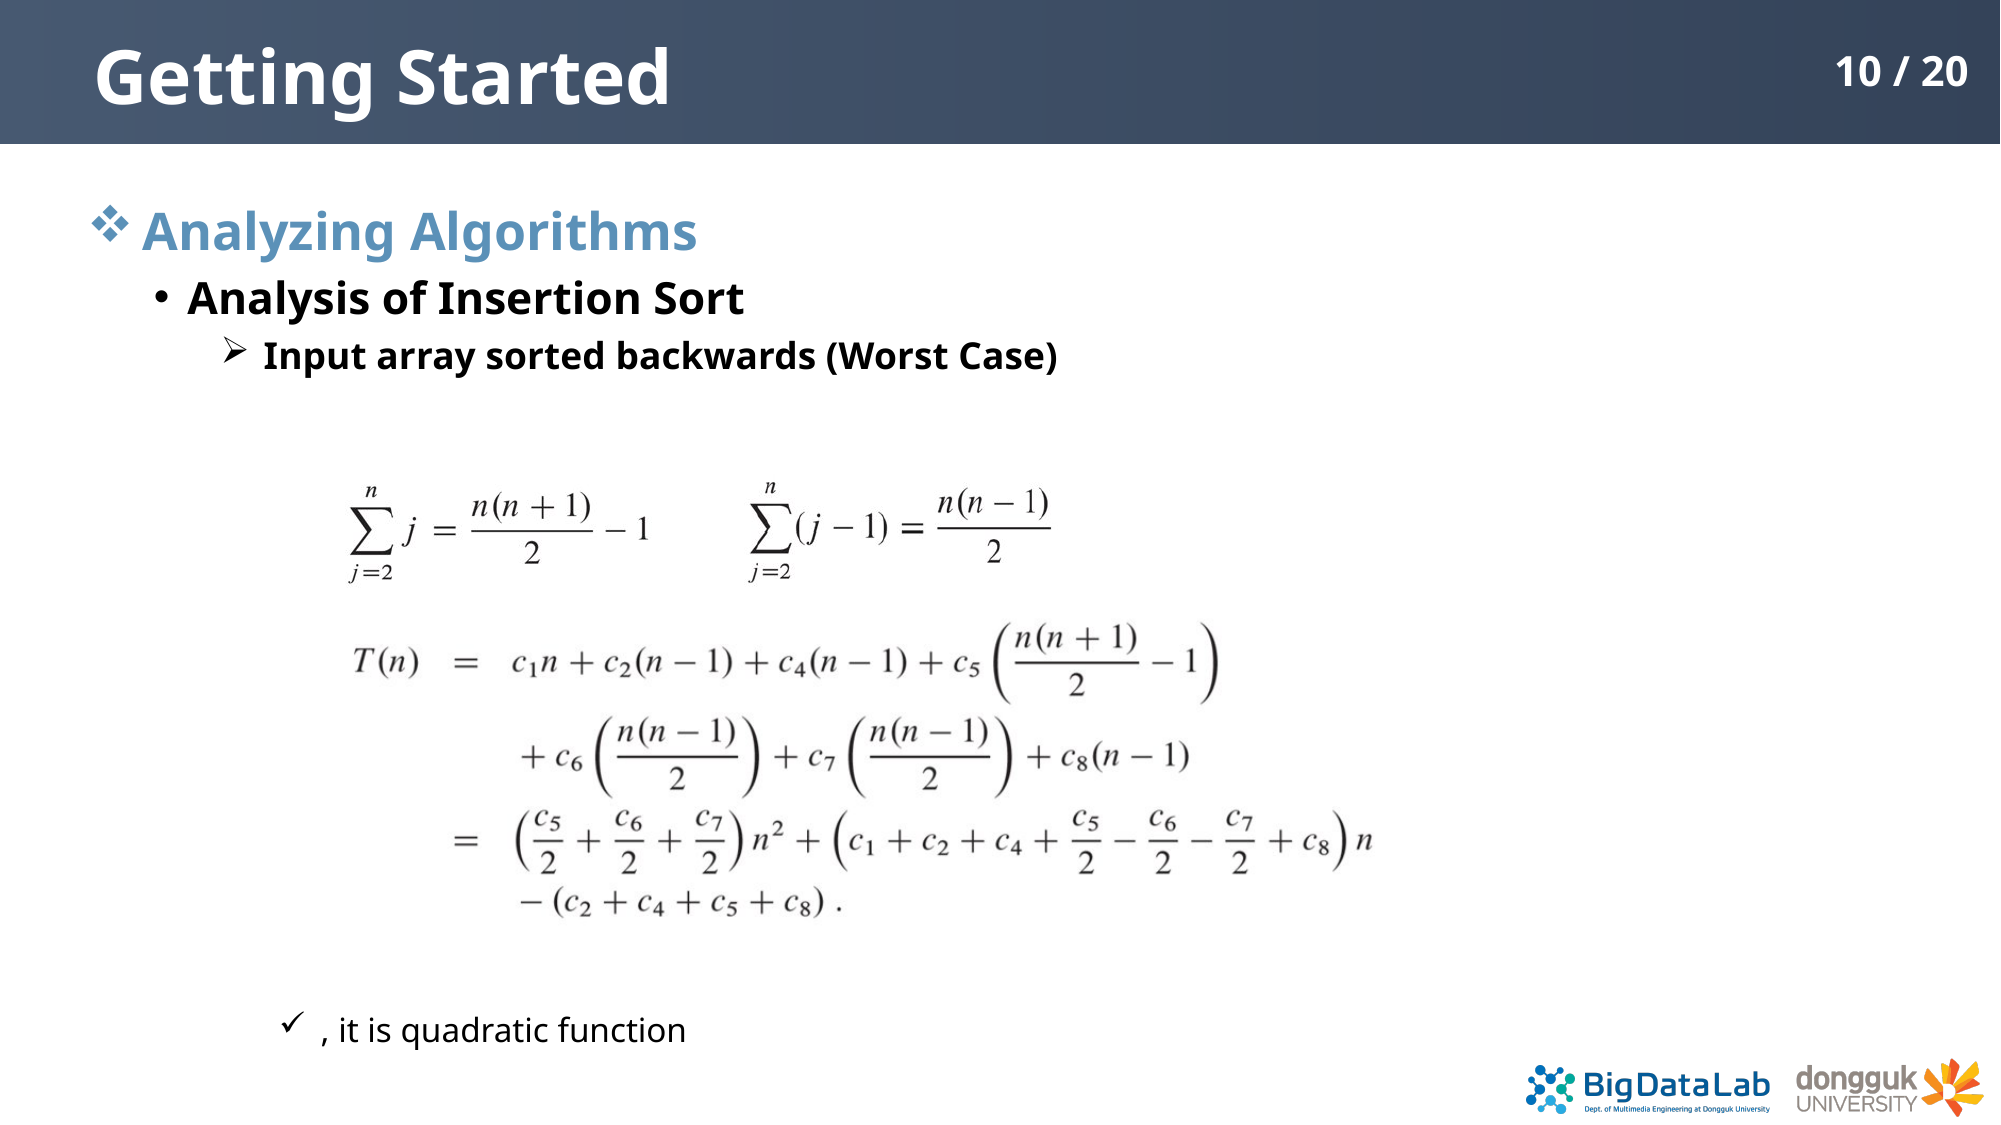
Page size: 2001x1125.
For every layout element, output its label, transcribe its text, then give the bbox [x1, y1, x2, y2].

slide_number 10 / 20 [1769, 21, 1984, 126]
title Getting Started [78, 21, 1935, 128]
picture [736, 466, 1063, 599]
picture [337, 468, 663, 600]
picture [337, 610, 1392, 935]
picture [1526, 1065, 1770, 1114]
